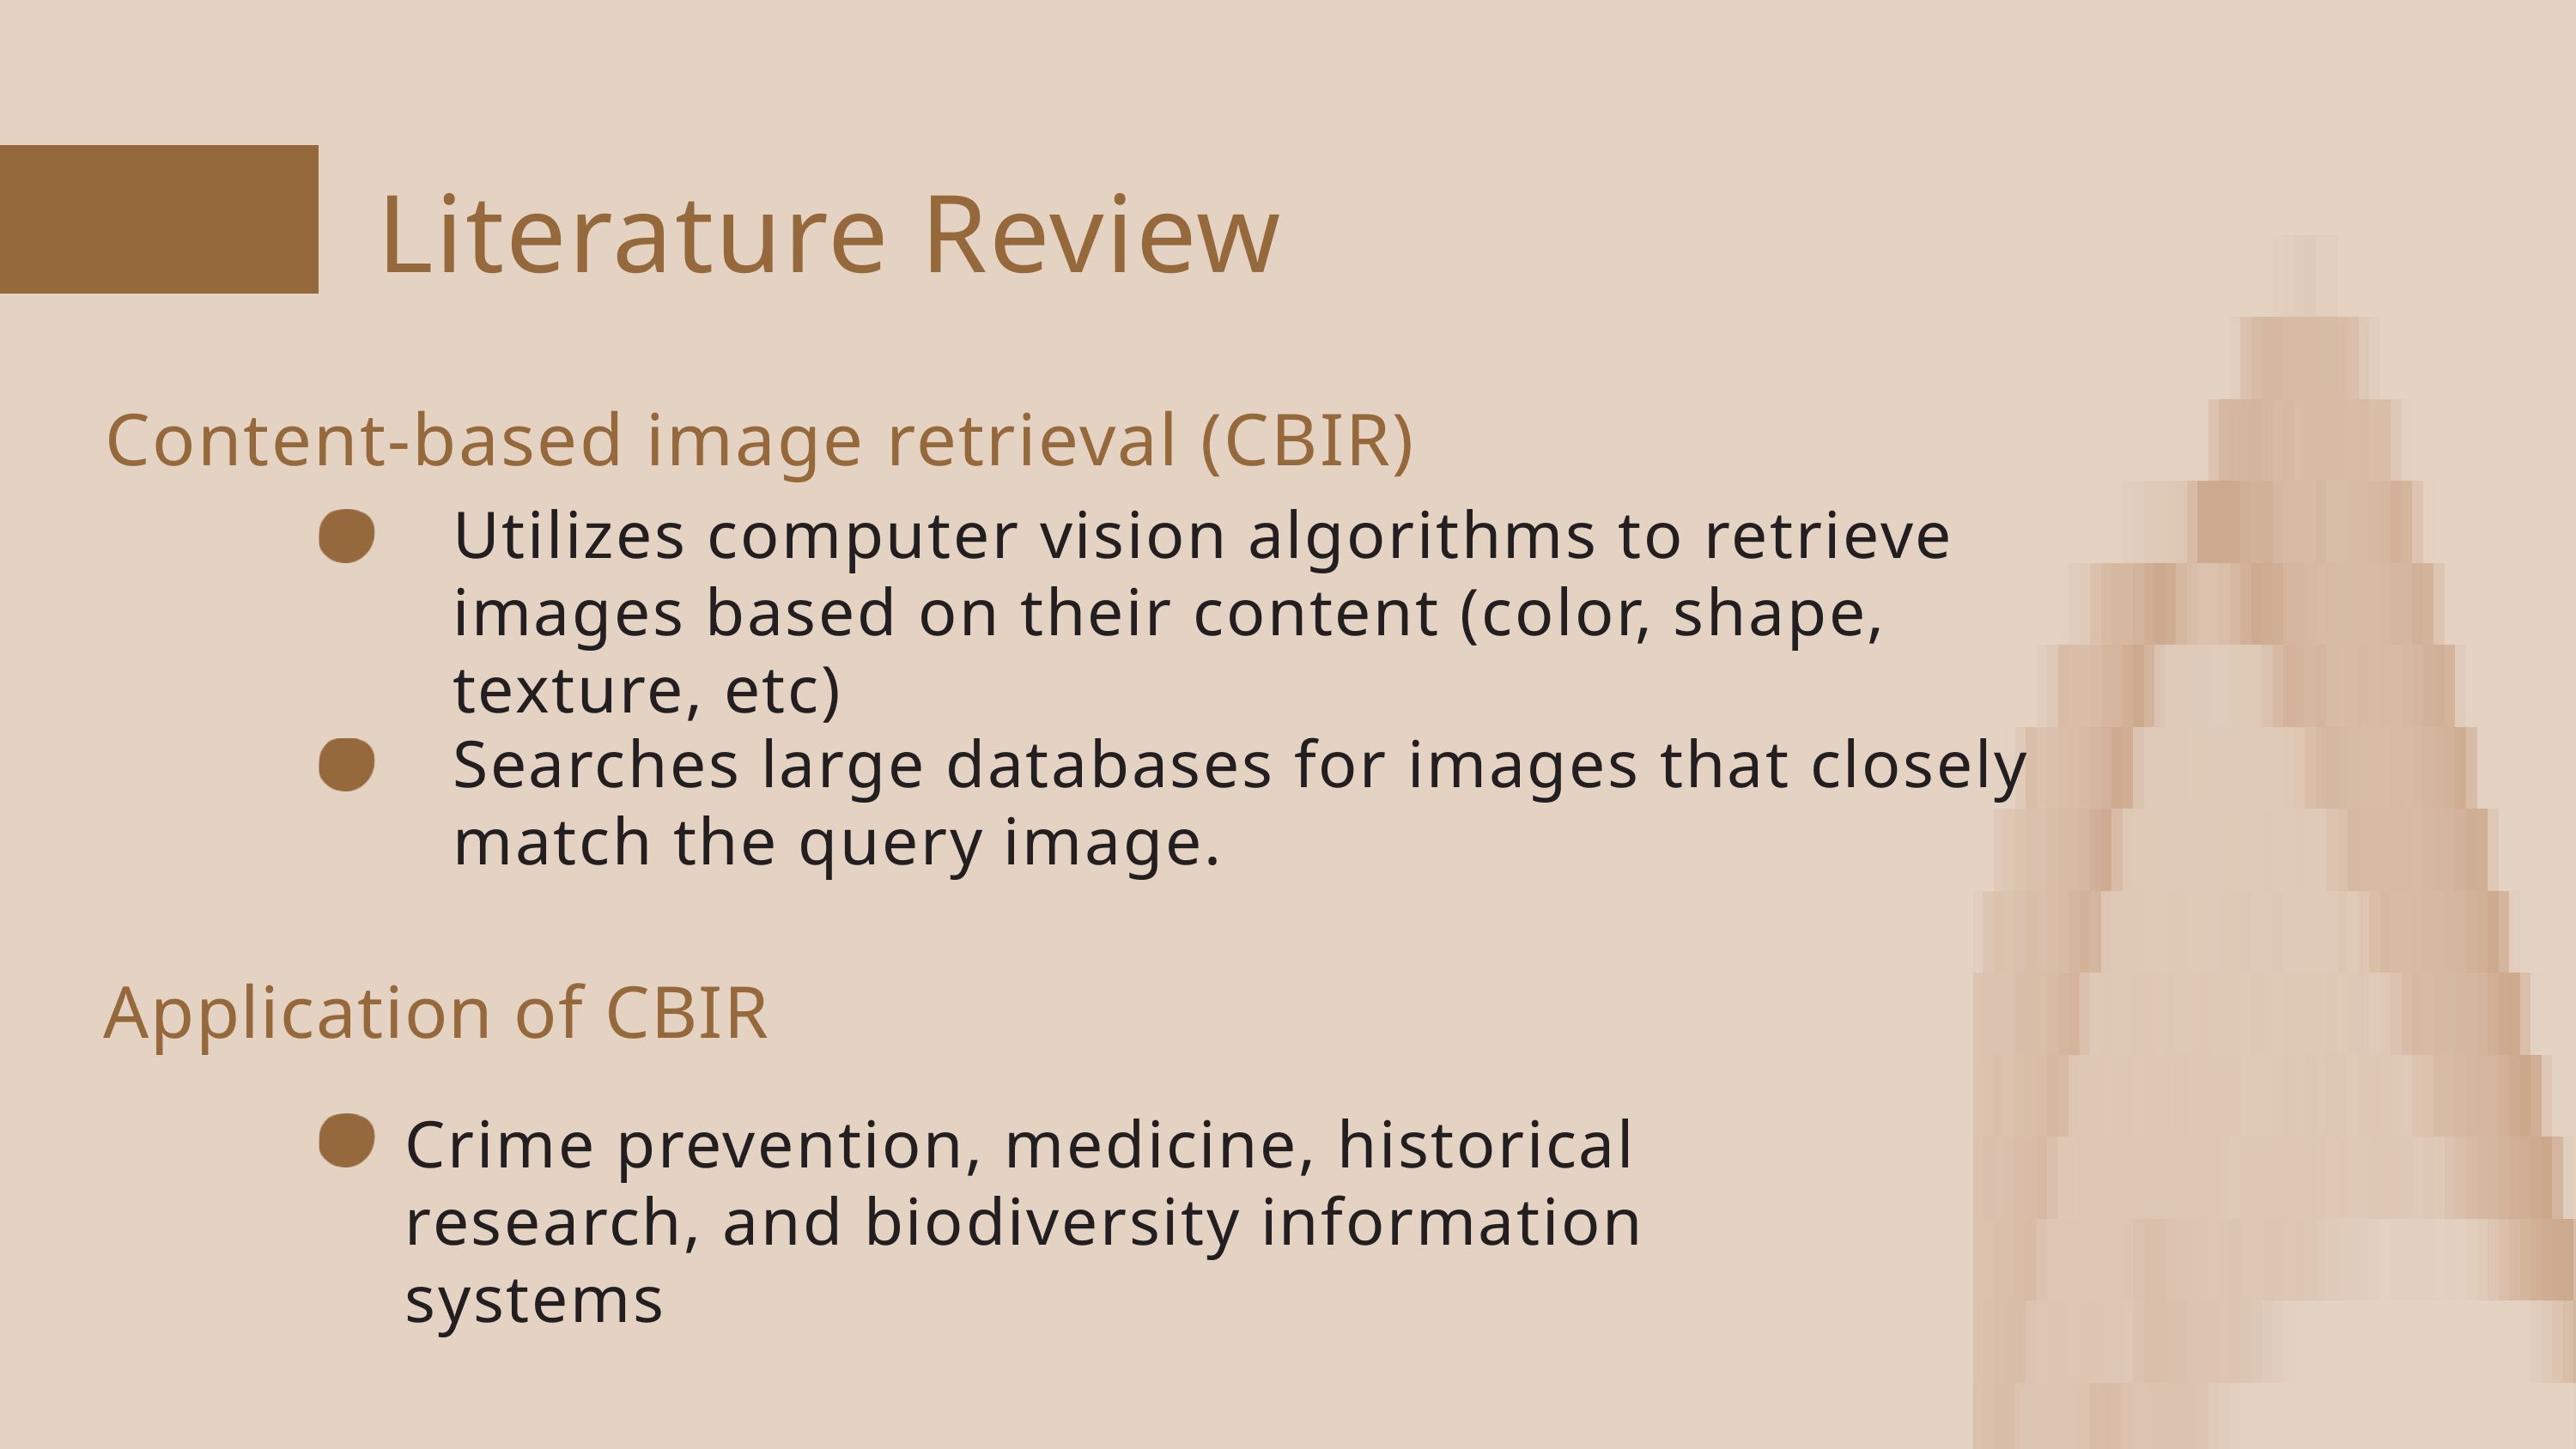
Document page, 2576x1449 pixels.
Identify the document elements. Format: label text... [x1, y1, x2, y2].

text_box Crime prevention, medicine, historical research, and biodiversity information systems [404, 1103, 1846, 1336]
text_box [319, 1113, 375, 1167]
text_box Application of CBIR [103, 965, 859, 1053]
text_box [0, 144, 319, 294]
text_box Utilizes computer vision algorithms to retrieve images based on their content (color, shape, texture, etc) [453, 494, 1972, 723]
text_box [319, 509, 375, 563]
text_box [1972, 0, 2576, 1449]
text_box Searches large databases for images that closely match the query image. [453, 723, 2136, 878]
text_box Literature Review [377, 163, 1471, 294]
text_box [319, 738, 375, 791]
text_box Content-based image retrieval (CBIR) [105, 349, 1613, 480]
